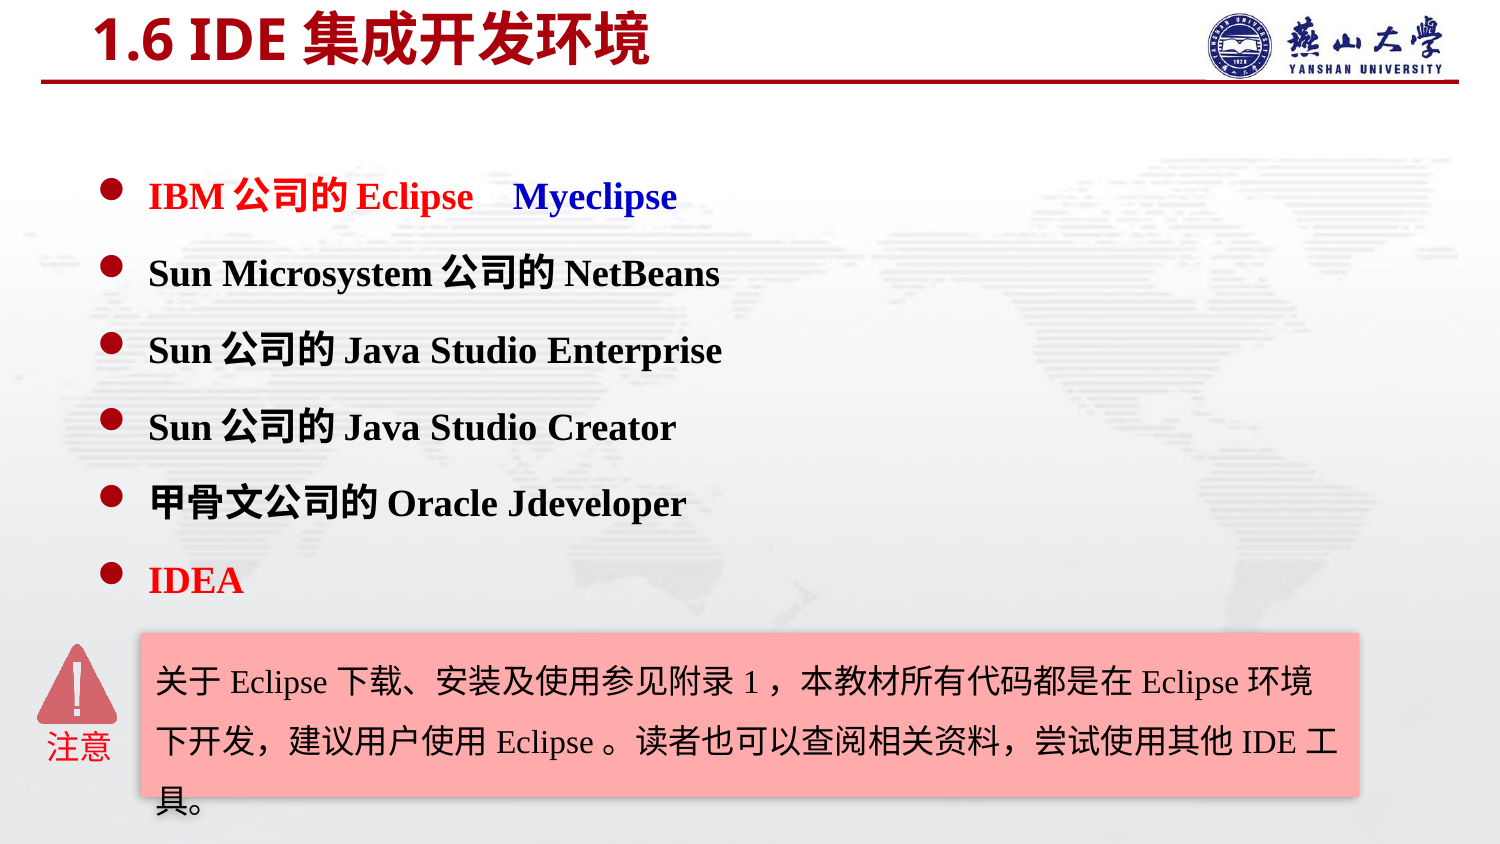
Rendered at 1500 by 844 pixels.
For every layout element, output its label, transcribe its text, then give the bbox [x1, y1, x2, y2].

title 1.6 IDE集成开发环境 [76, 2, 873, 71]
picture [0, 0, 1500, 844]
text_box 注意 [32, 718, 129, 774]
list 关于Eclipse下载、安装及使用参见附录1，本教材所有代码都是在Eclipse环境下开发，建议用户使用Eclipse。读者也可以查阅相关资料，尝试使用其他IDE工具。 [140, 632, 1360, 798]
list IBM公司的Eclipse Myeclipse Sun Microsystem公司的NetBeans Sun公司的Java Studio Enterprise Sun公司的Java Studio Creator 甲骨文公司的Oracle Jdeveloper IDEA [81, 140, 1429, 610]
